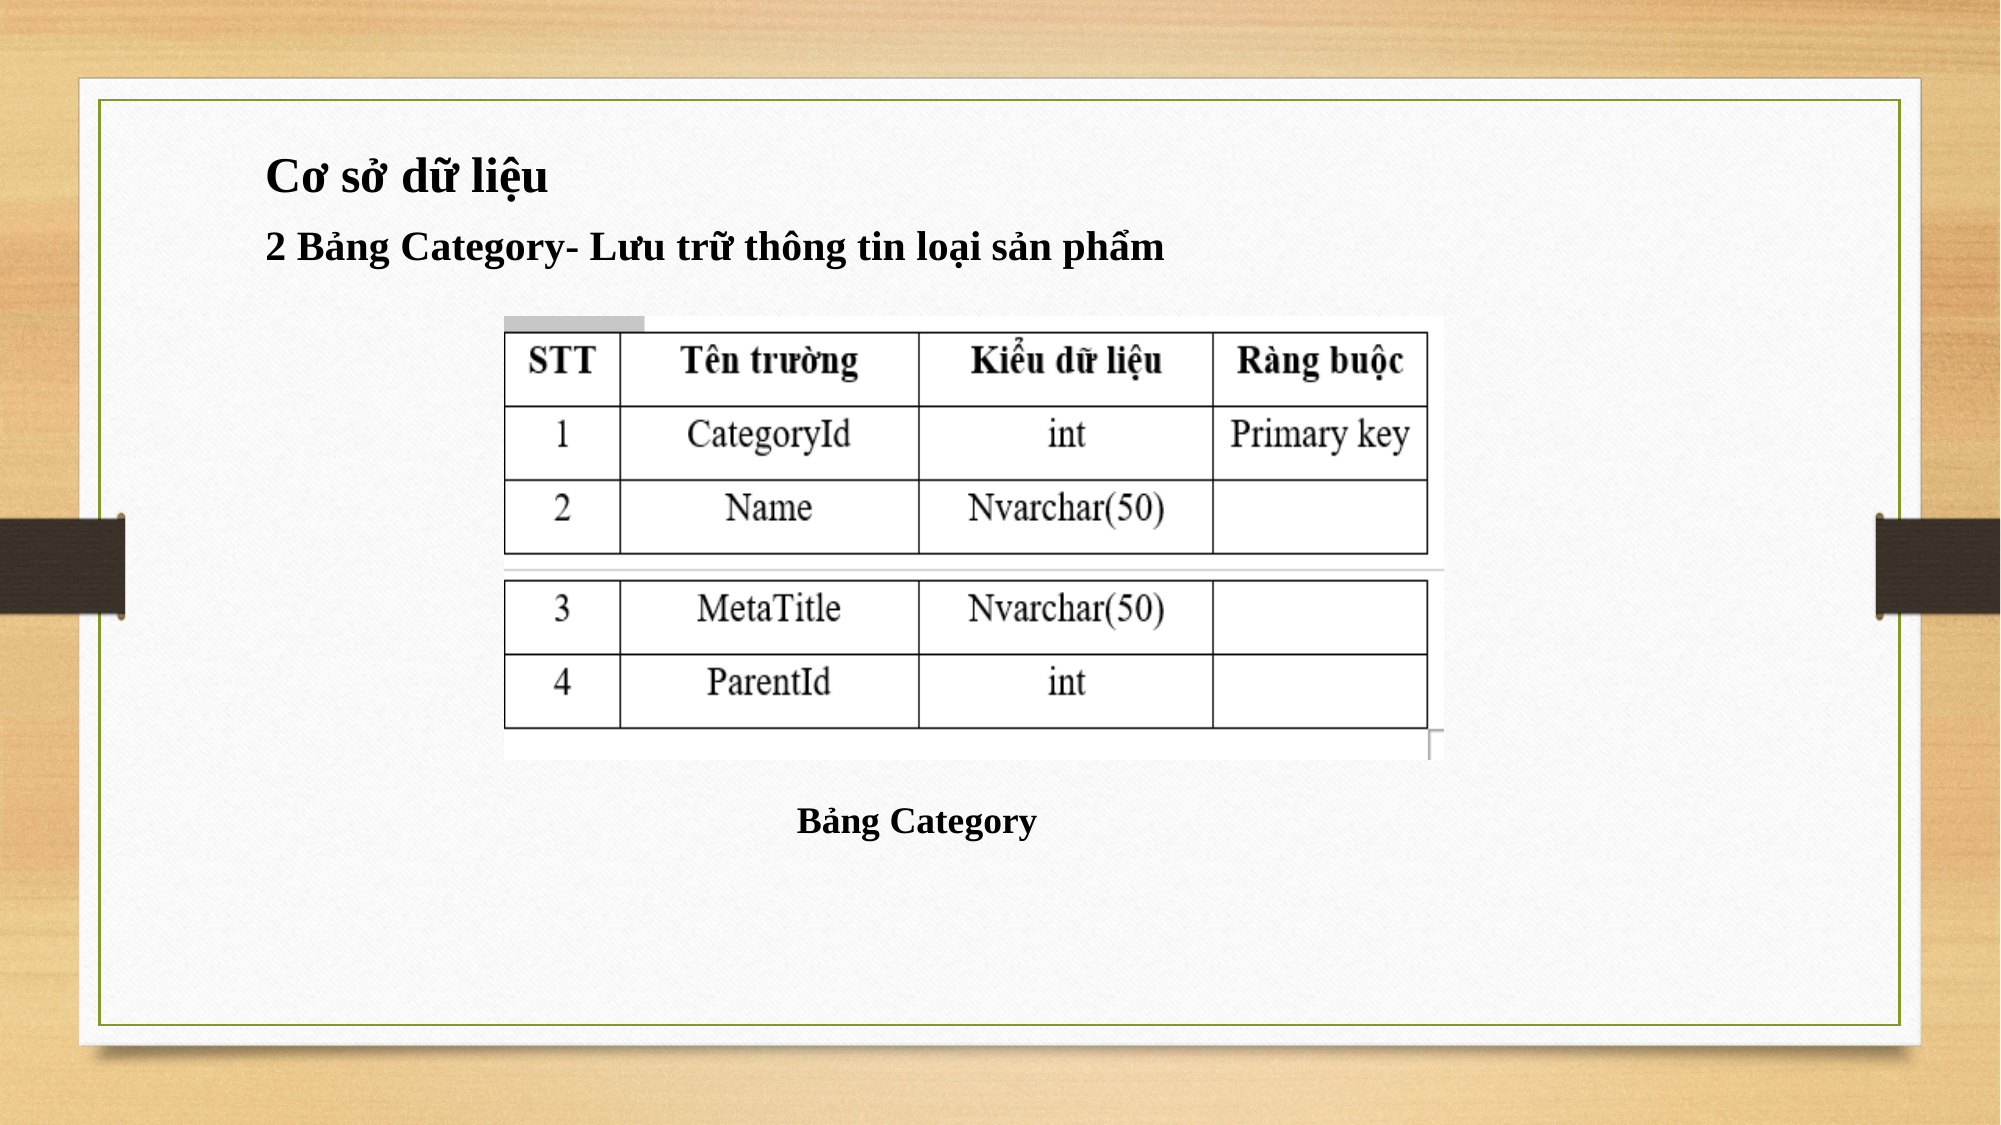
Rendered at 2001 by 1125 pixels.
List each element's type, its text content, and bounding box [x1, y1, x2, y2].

text_box Bảng Category [782, 788, 1078, 849]
picture [0, 0, 2001, 1125]
text_box Cơ sở dữ liệu [250, 135, 711, 210]
text_box 2 Bảng Category- Lưu trữ thông tin loại sản phẩm [250, 211, 1314, 321]
